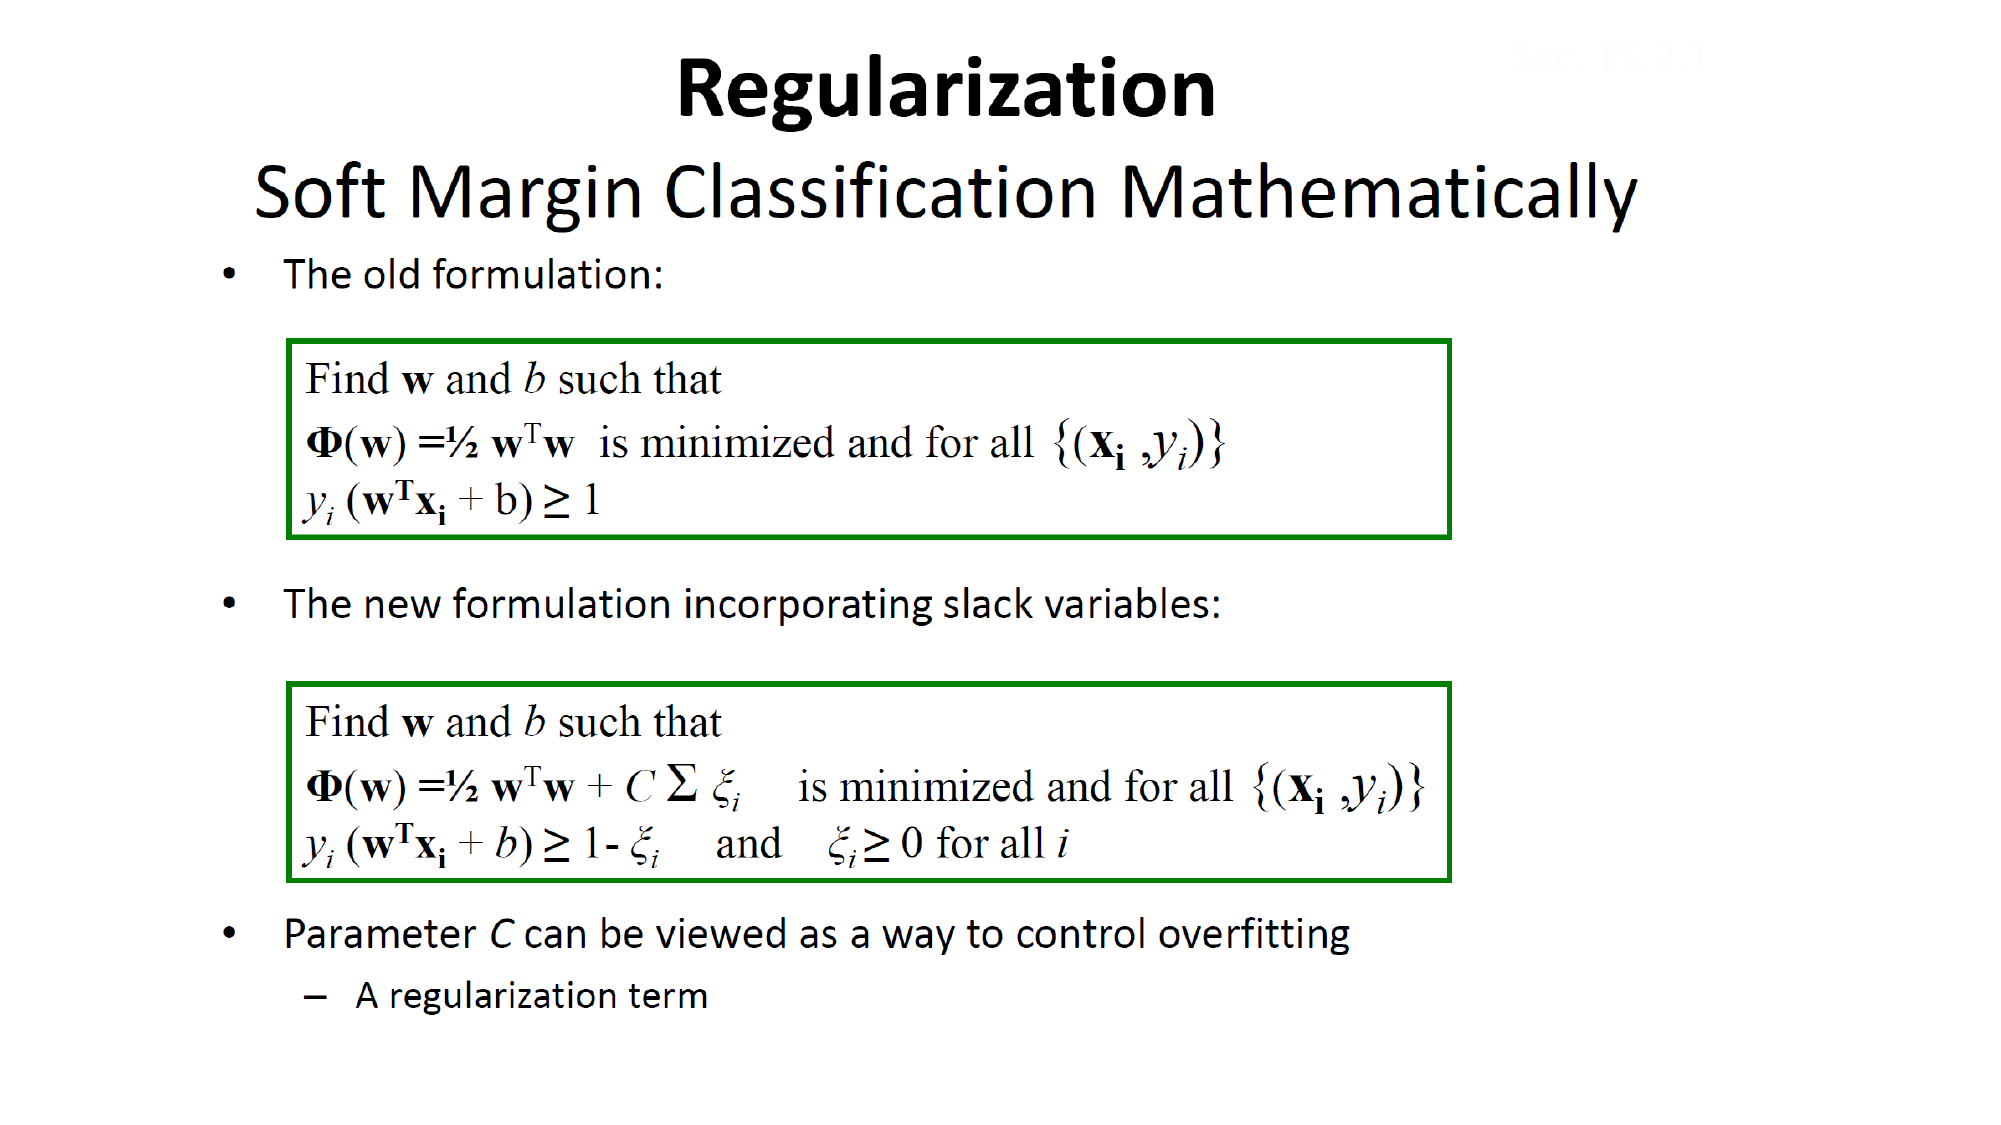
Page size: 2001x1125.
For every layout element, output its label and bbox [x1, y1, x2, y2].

picture [193, 43, 1702, 1093]
